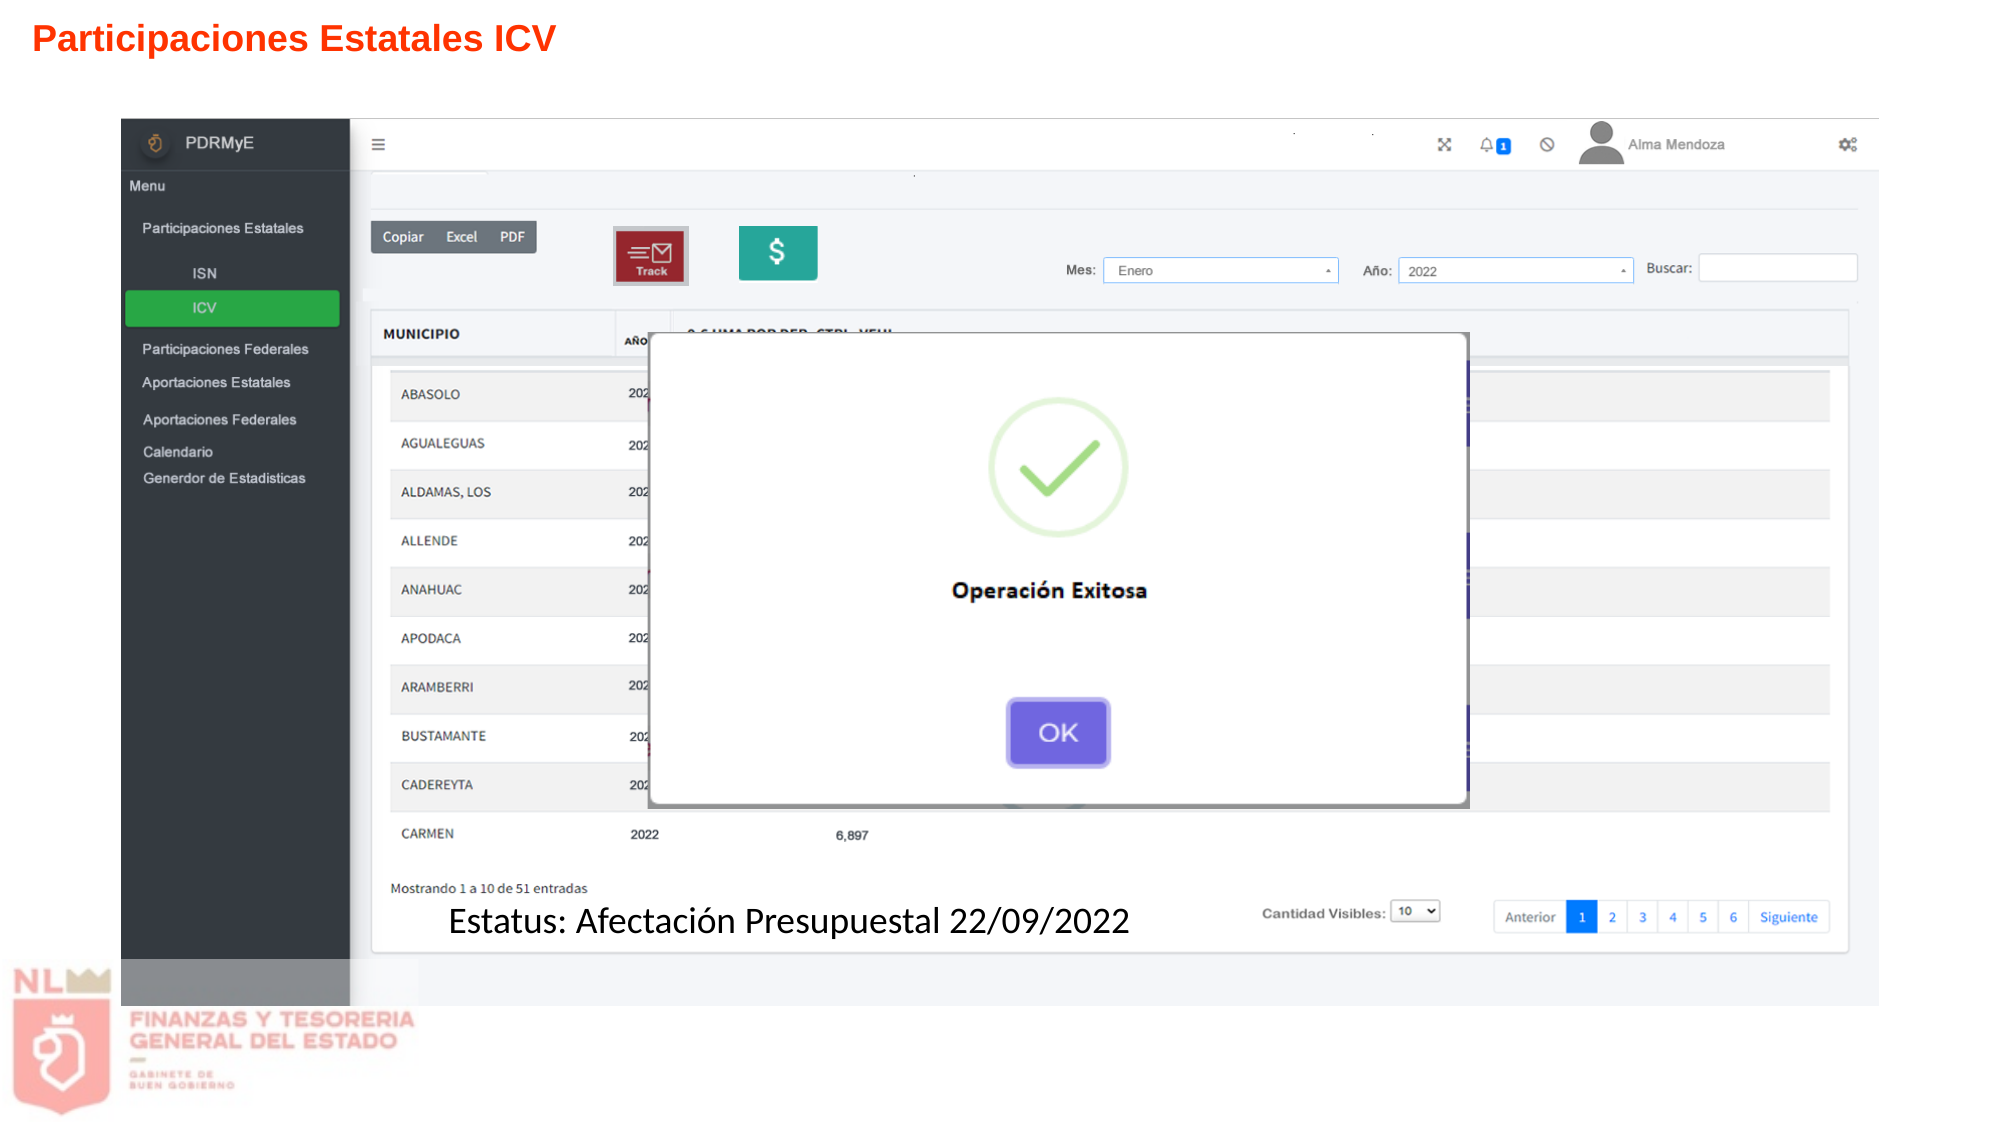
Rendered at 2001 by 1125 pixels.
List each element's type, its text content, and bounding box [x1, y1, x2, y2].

picture [613, 226, 689, 286]
text_box [2, 958, 420, 1123]
picture [738, 226, 818, 283]
picture [647, 332, 1470, 809]
text_box Participaciones Estatales ICV [17, 6, 821, 67]
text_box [121, 119, 1879, 1006]
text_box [381, 888, 1150, 950]
